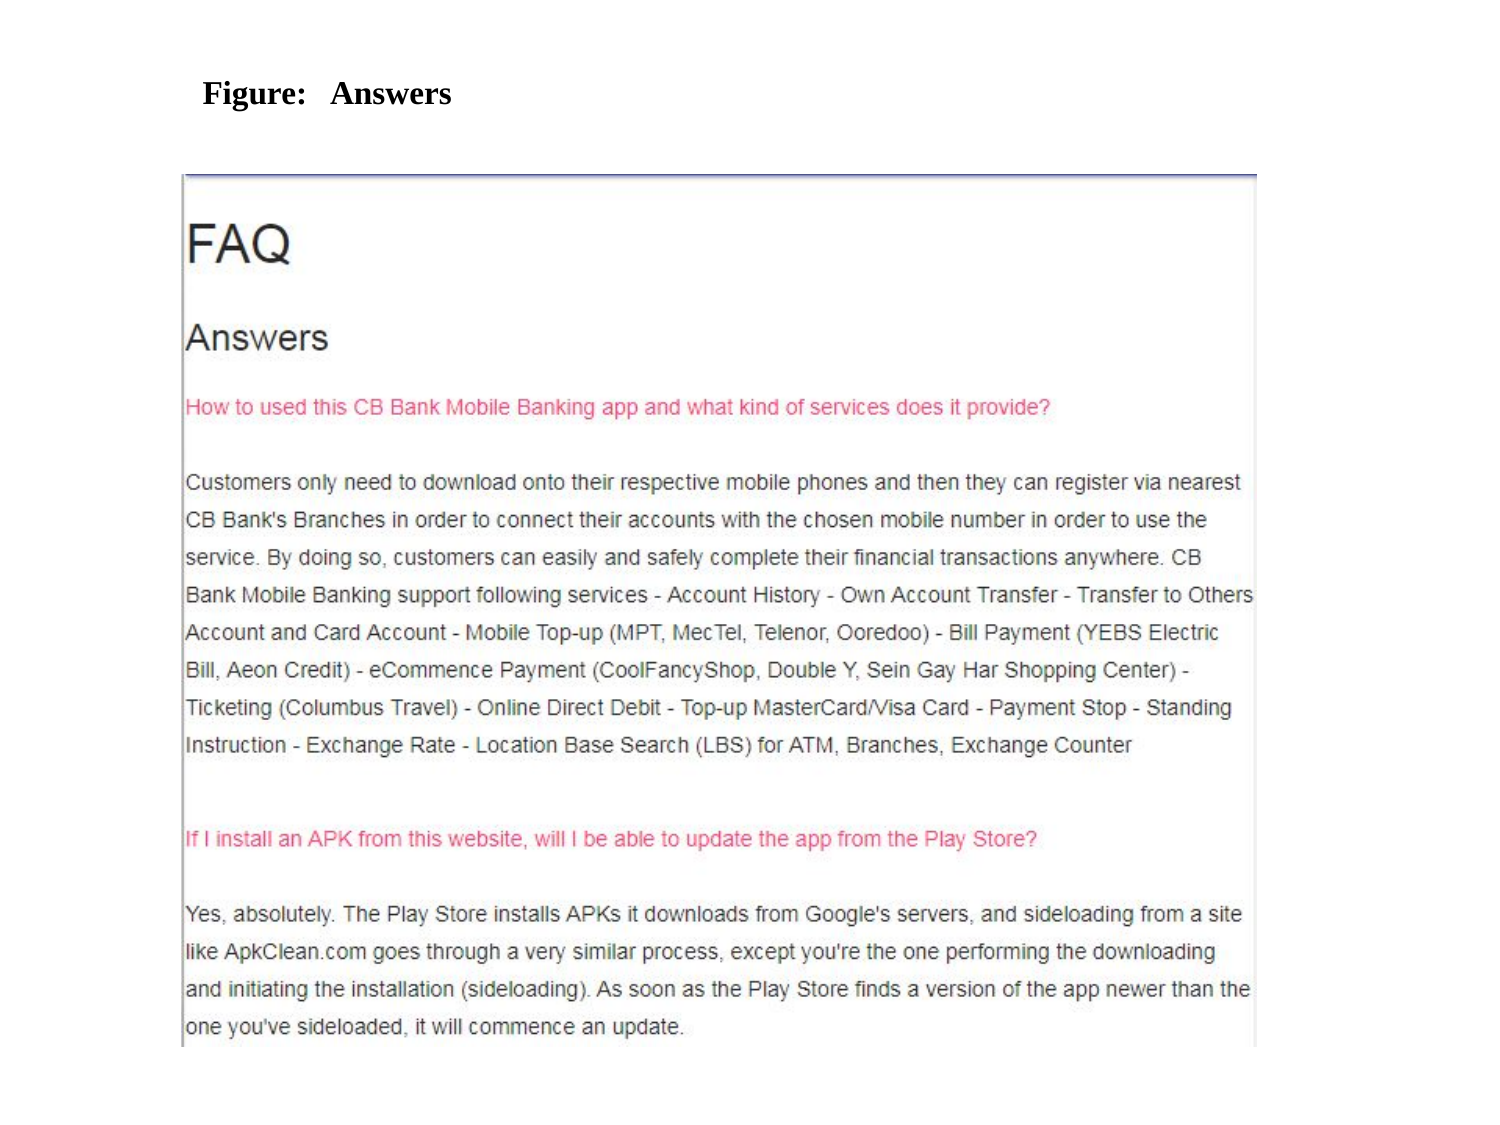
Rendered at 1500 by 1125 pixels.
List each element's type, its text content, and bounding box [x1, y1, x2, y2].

title Figure: Answers [187, 45, 1238, 138]
picture [181, 174, 1258, 1048]
